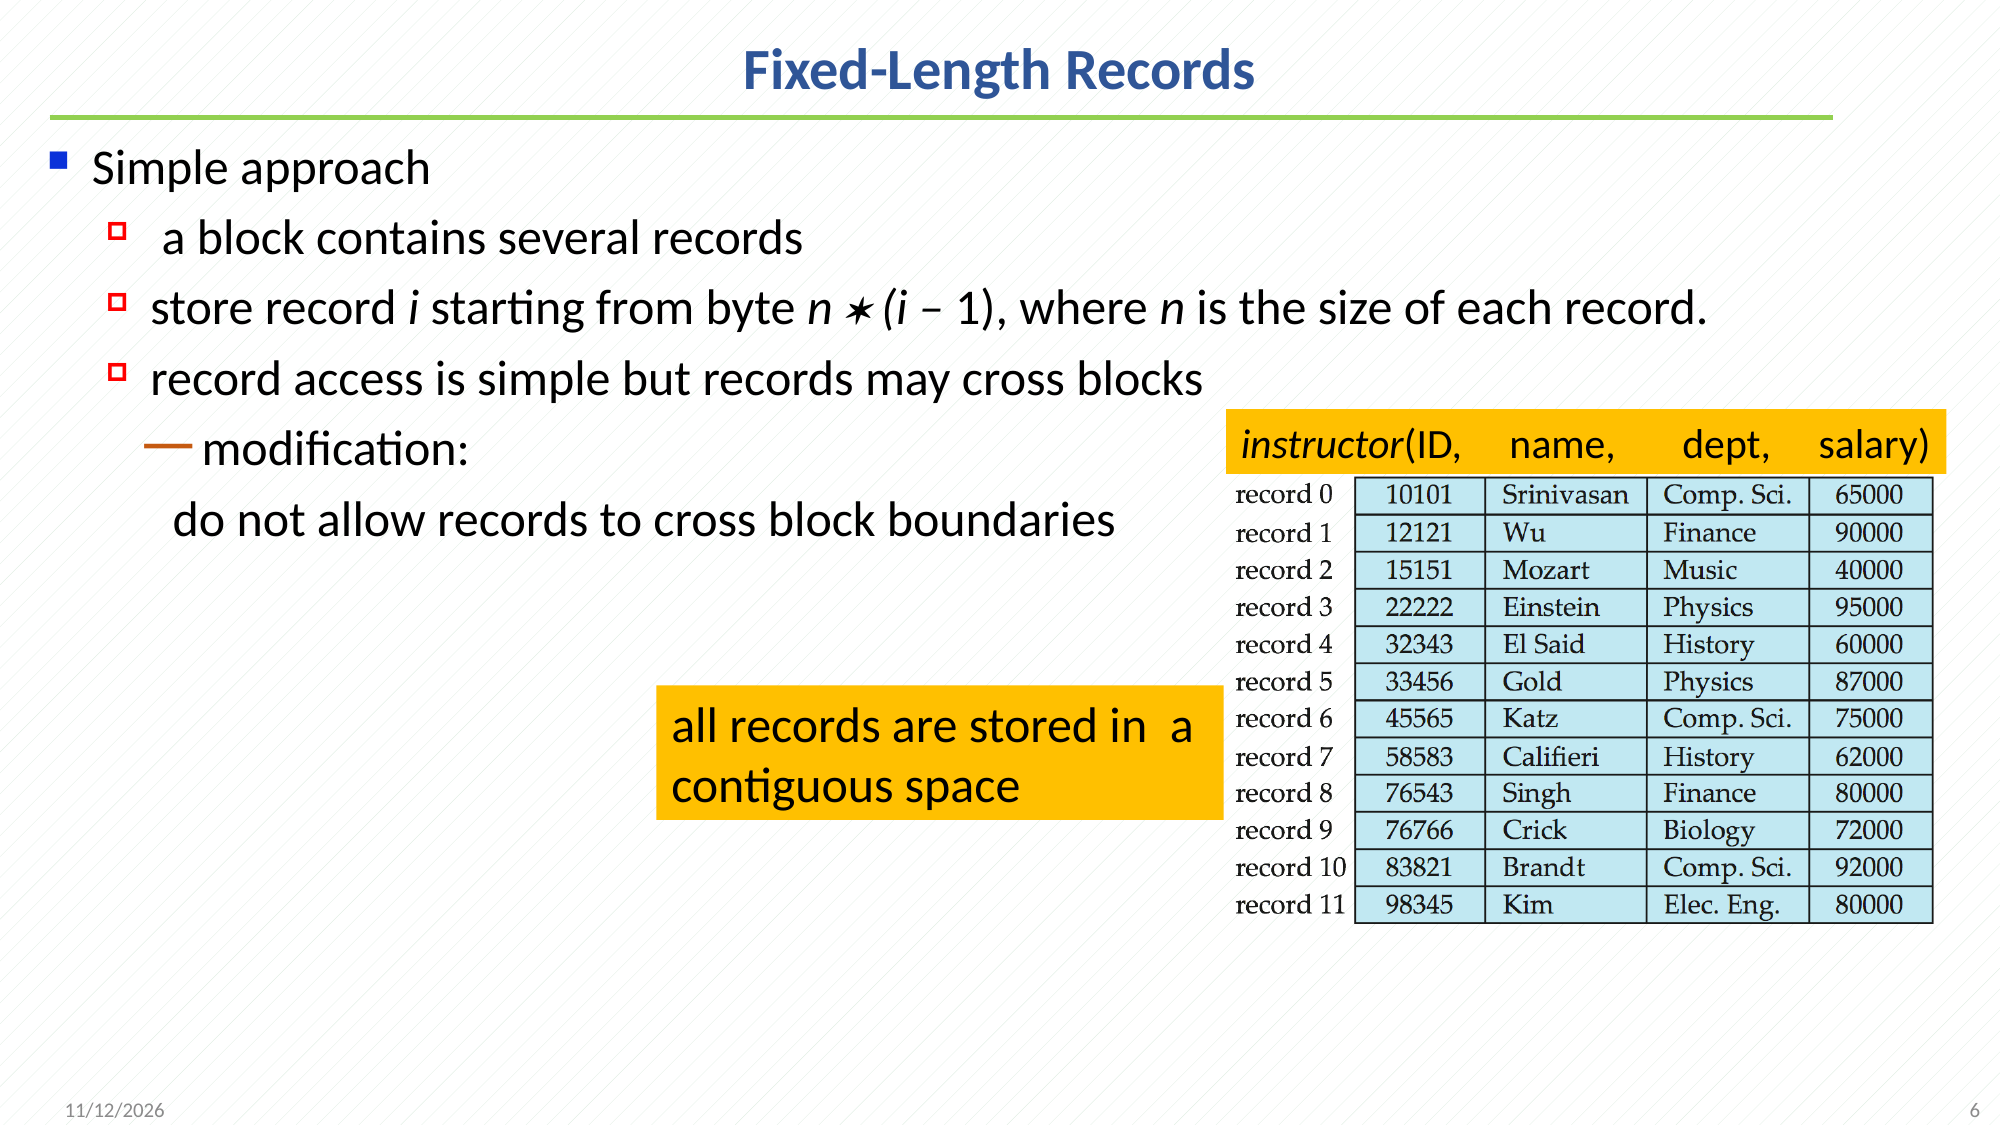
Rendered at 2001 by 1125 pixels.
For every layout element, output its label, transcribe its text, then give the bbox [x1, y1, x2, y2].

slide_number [49, 1079, 500, 1125]
title Fixed-Length Records [50, 13, 1949, 126]
text_box all records are stored in a contiguous space [656, 685, 1224, 820]
list Simple approach a block contains several records store record i starting from byte n  (i – 1), where n is the size of each record. record access is simple but records may cross blocks modification: do not allow records to cross block boundaries [32, 126, 1974, 1081]
text_box instructor(ID, name, dept, salary) [1226, 409, 1947, 474]
slide_number 6 [1545, 1079, 1996, 1125]
picture [1235, 474, 1934, 924]
